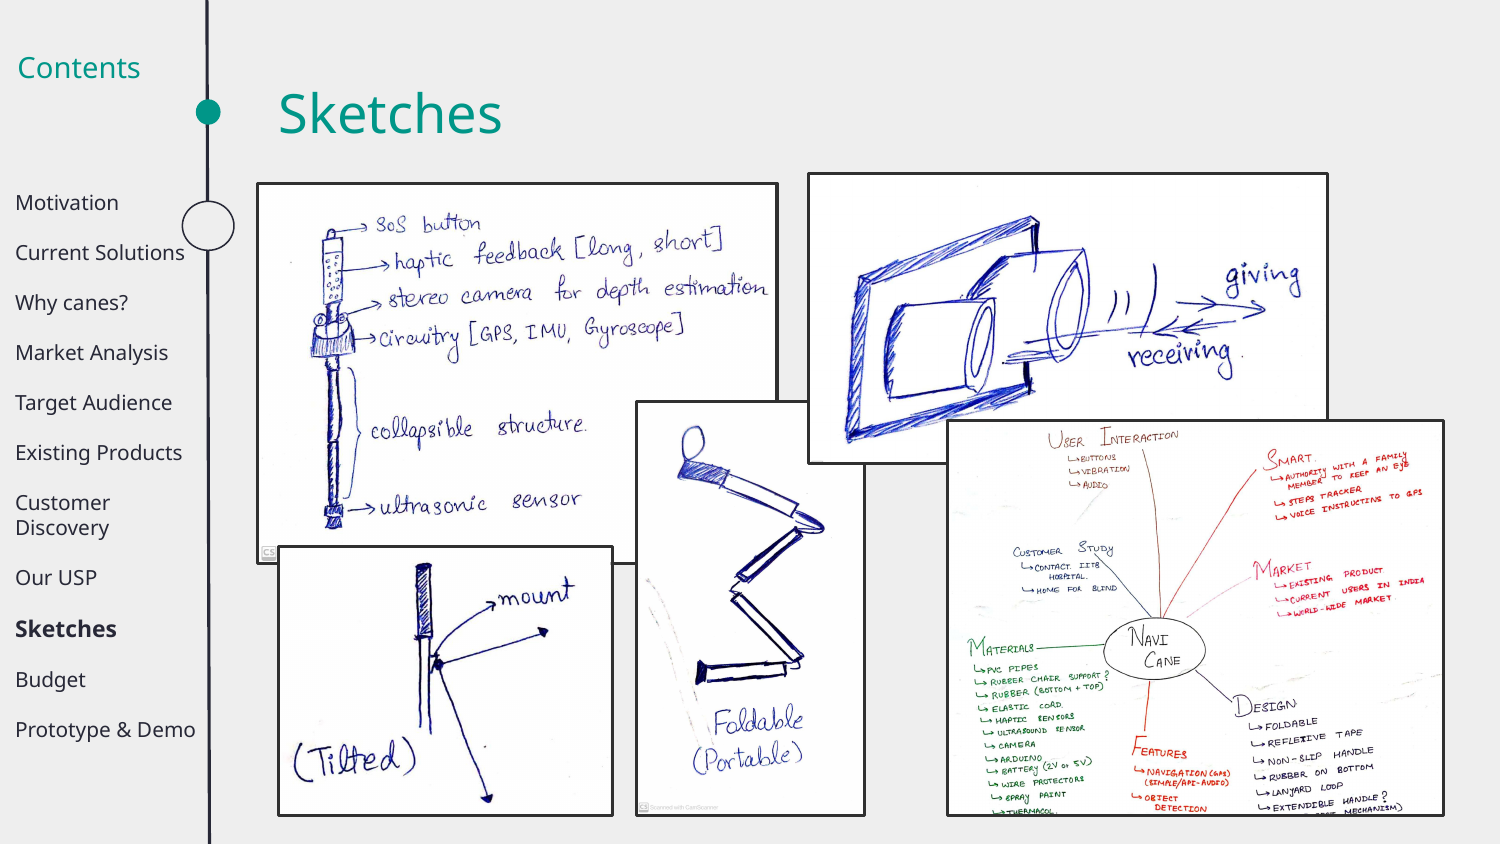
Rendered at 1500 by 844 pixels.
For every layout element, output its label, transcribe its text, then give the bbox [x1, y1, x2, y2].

text_box [214, 101, 220, 123]
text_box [206, 0, 210, 844]
text_box Motivation Current Solutions Why canes? Market Analysis Target Audience Existing Products Customer Discovery Our USP Sketches Budget Prototype & Demo [214, 174, 225, 757]
text_box Sketches [263, 63, 1442, 159]
text_box [196, 102, 201, 122]
picture [258, 174, 1443, 814]
text_box Motivation Current Solutions Why canes? Market Analysis Target Audience Existing Products Customer Discovery Our USP Sketches Budget Prototype & Demo [0, 174, 201, 757]
text_box [225, 207, 234, 245]
text_box Contents [2, 34, 201, 100]
